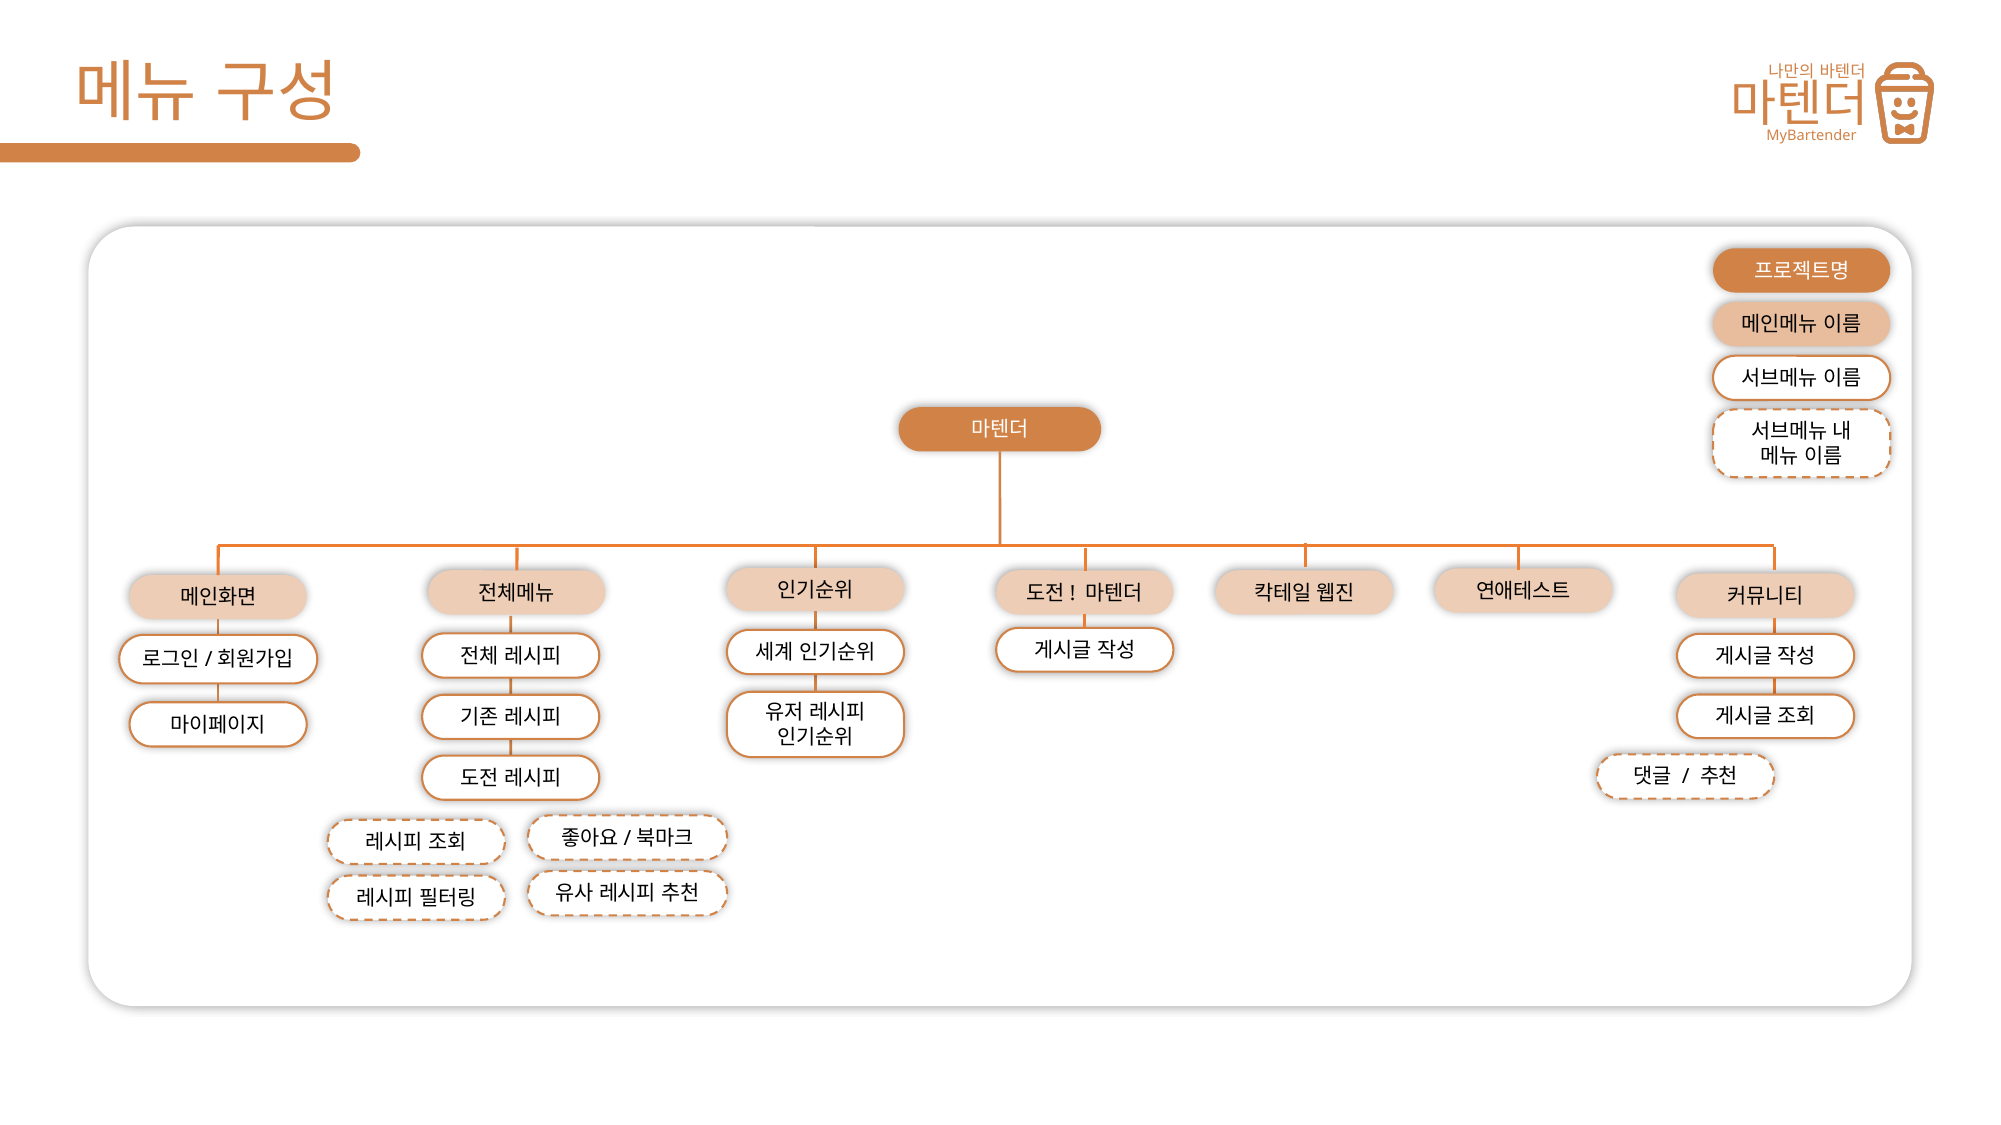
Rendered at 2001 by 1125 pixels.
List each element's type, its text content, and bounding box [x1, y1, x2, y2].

text_box 유저 레시피 인기순위 [725, 690, 906, 759]
text_box 좋아요/북마크 [526, 814, 729, 861]
text_box 댓글 / 추천 [1595, 753, 1776, 800]
text_box 전체 레시피 [421, 632, 510, 679]
text_box 게시글 작성 [995, 626, 1175, 673]
text_box 연애테스트 [1433, 567, 1614, 614]
text_box 기존 레시피 [421, 693, 510, 740]
text_box 레시피 조회 [326, 818, 506, 866]
text_box 인기순위 [725, 566, 906, 612]
text_box 전체 레시피 [511, 632, 601, 679]
text_box [0, 142, 362, 164]
text_box 커뮤니티 [1676, 572, 1856, 619]
text_box 마이페이지 [128, 701, 308, 748]
text_box 세계 인기순위 [816, 628, 906, 676]
text_box 세계 인기순위 [725, 628, 815, 676]
text_box 유사 레시피 추천 [526, 870, 729, 917]
text_box 마텐더 [897, 406, 1103, 453]
text_box 게시글 작성 [1676, 632, 1774, 679]
text_box 전체메뉴 [427, 569, 607, 616]
text_box [87, 225, 1913, 1008]
text_box 로그인/회원가입 [219, 633, 319, 685]
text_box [1721, 52, 1934, 152]
text_box 메뉴 구성 [59, 41, 354, 137]
text_box 게시글 작성 [1775, 632, 1856, 679]
text_box 기존 레시피 [511, 693, 601, 740]
text_box 메인화면 [128, 573, 308, 621]
text_box 게시글 조회 [1676, 693, 1856, 740]
text_box 칵테일 웹진 [1214, 569, 1395, 616]
text_box 도전 레시피 [421, 754, 601, 801]
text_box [1713, 248, 1891, 478]
text_box 레시피 필터링 [326, 874, 506, 921]
text_box 로그인/회원가입 [118, 633, 218, 685]
text_box 도전! 마텐더 [995, 569, 1175, 616]
